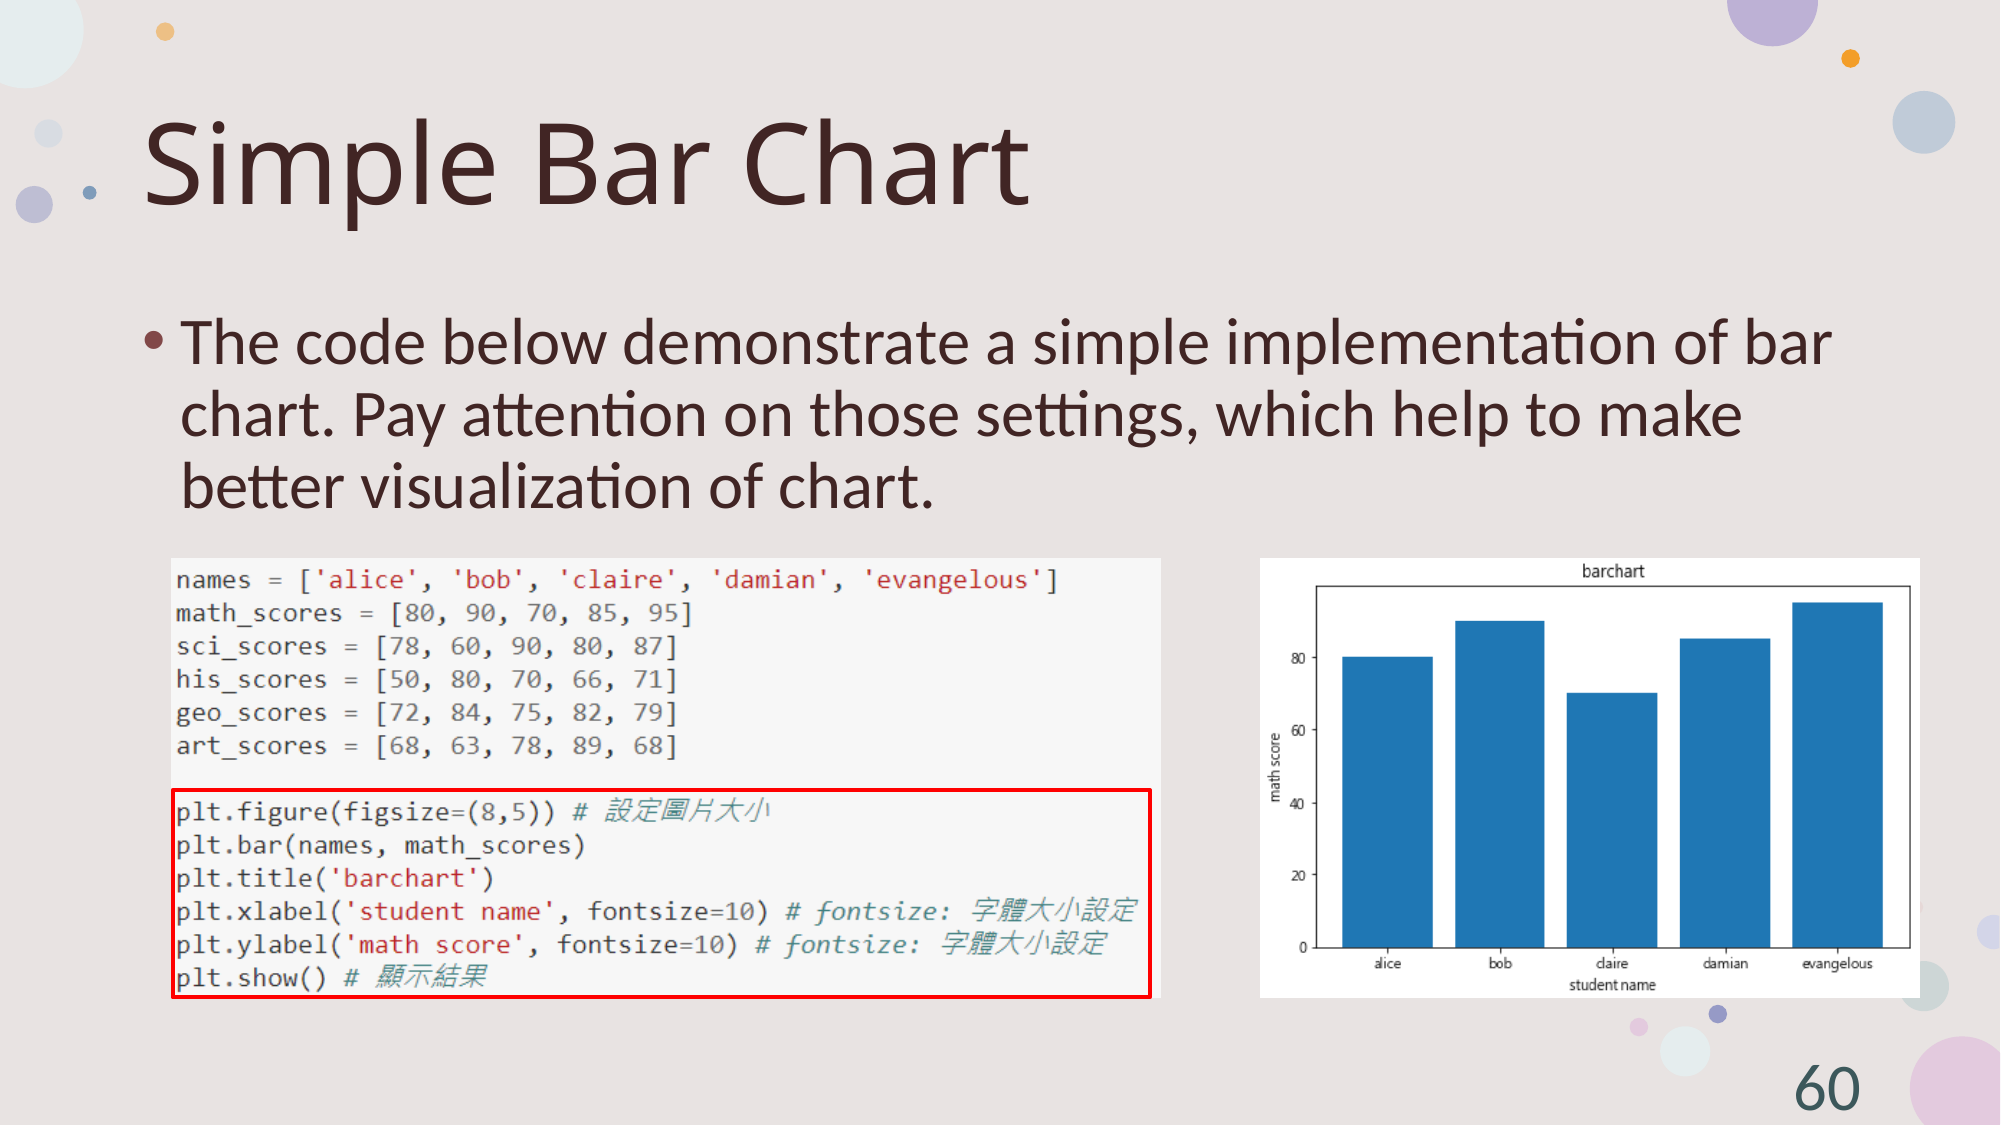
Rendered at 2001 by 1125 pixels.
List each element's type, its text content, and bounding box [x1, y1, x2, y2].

picture [1260, 558, 1920, 998]
picture [170, 558, 1161, 998]
list The code below demonstrate a simple implementation of bar chart. Pay attention on those settings, which help to make better visualization of chart. [127, 299, 1877, 1014]
title Simple Bar Chart [127, 59, 1877, 278]
slide_number 60 [1426, 1064, 1877, 1103]
